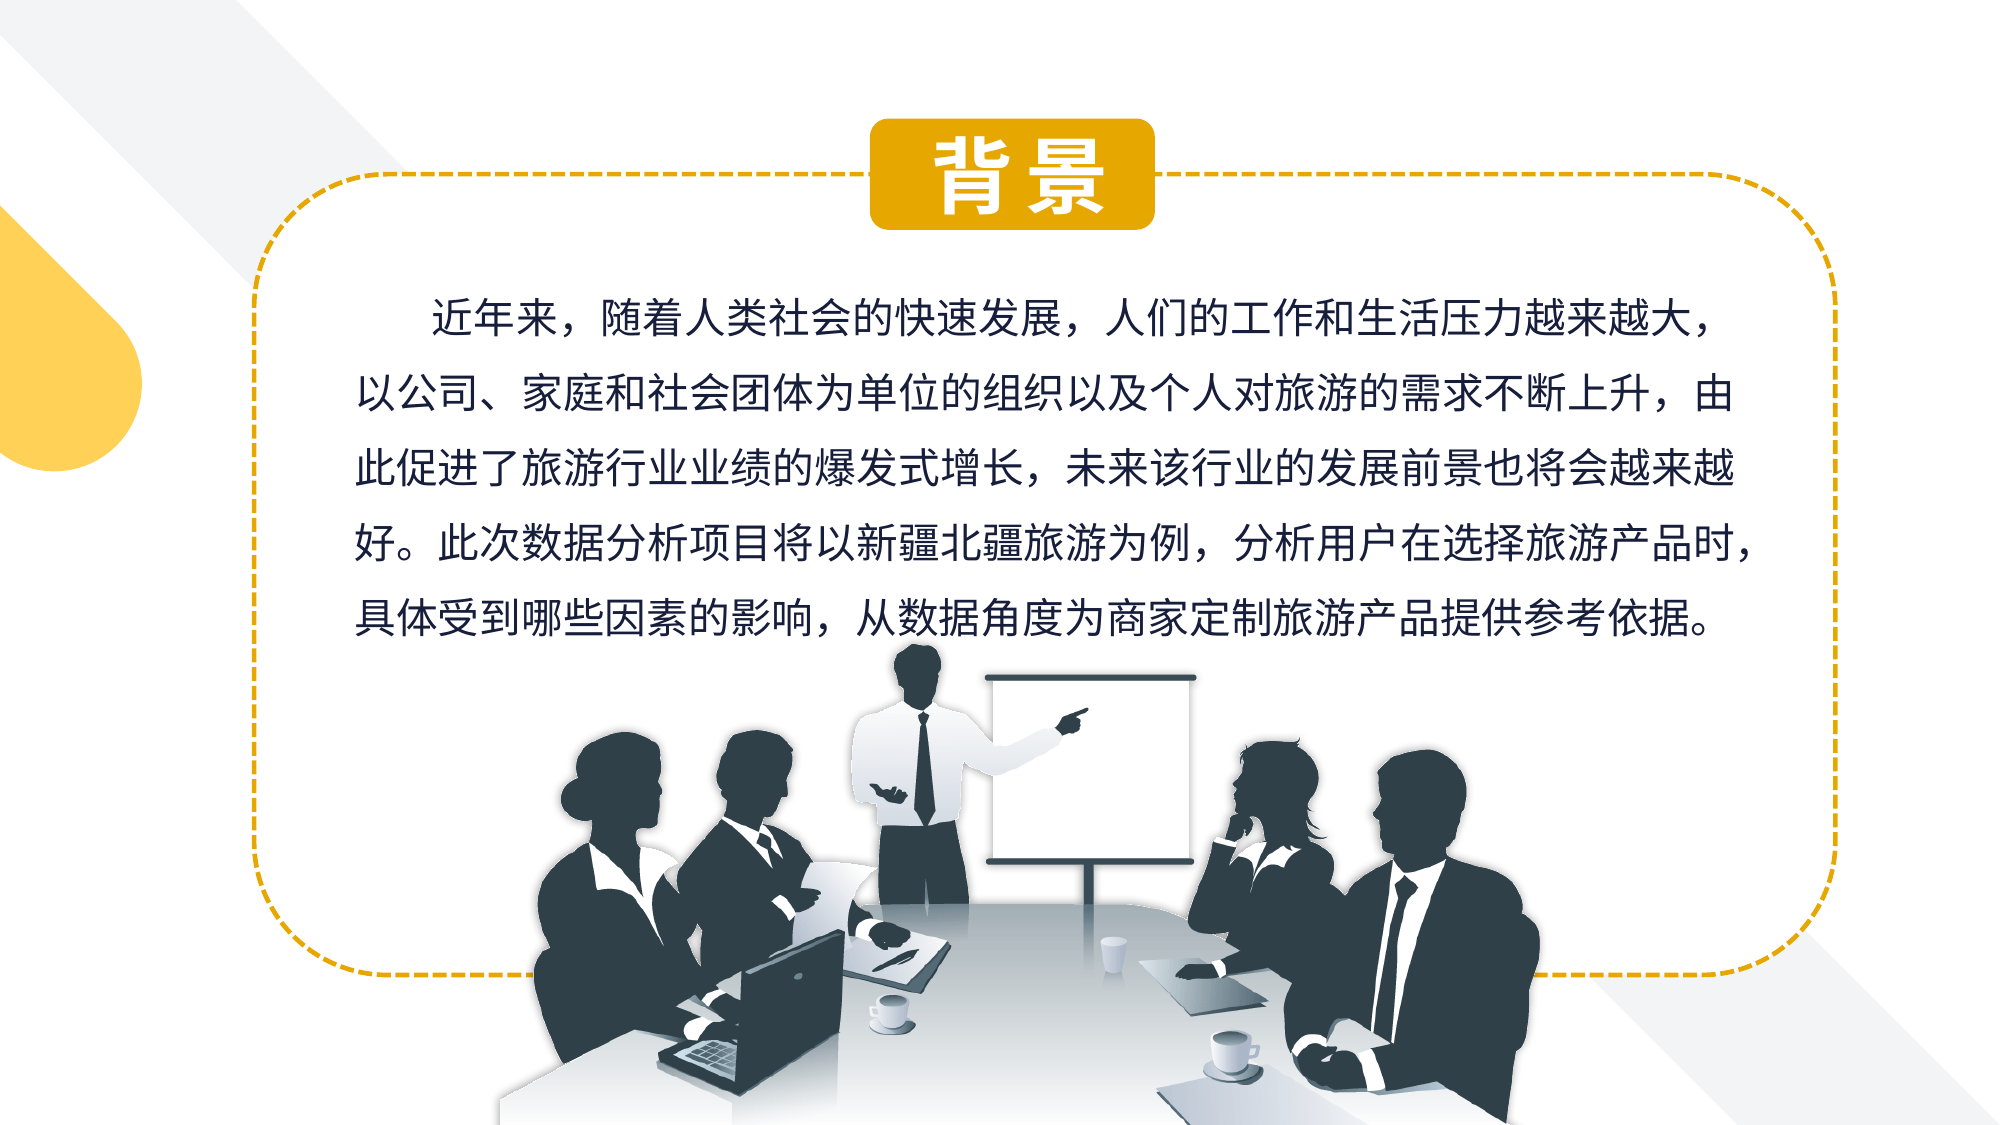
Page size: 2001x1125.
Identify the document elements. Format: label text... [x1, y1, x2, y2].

picture [499, 644, 1540, 1125]
text_box [253, 173, 1837, 977]
text_box 近年来，随着人类社会的快速发展，人们的工作和生活压力越来越大，以公司、家庭和社会团体为单位的组织以及个人对旅游的需求不断上升，由此促进了旅游行业业绩的爆发式增长，未来该行业的发展前景也将会越来越好。此次数据分析项目将以新疆北疆旅游为例，分析用户在选择旅游产品时，具体受到哪些因素的影响，从数据角度为商家定制旅游产品提供参考依据。 [354, 266, 1735, 642]
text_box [861, 98, 1179, 250]
